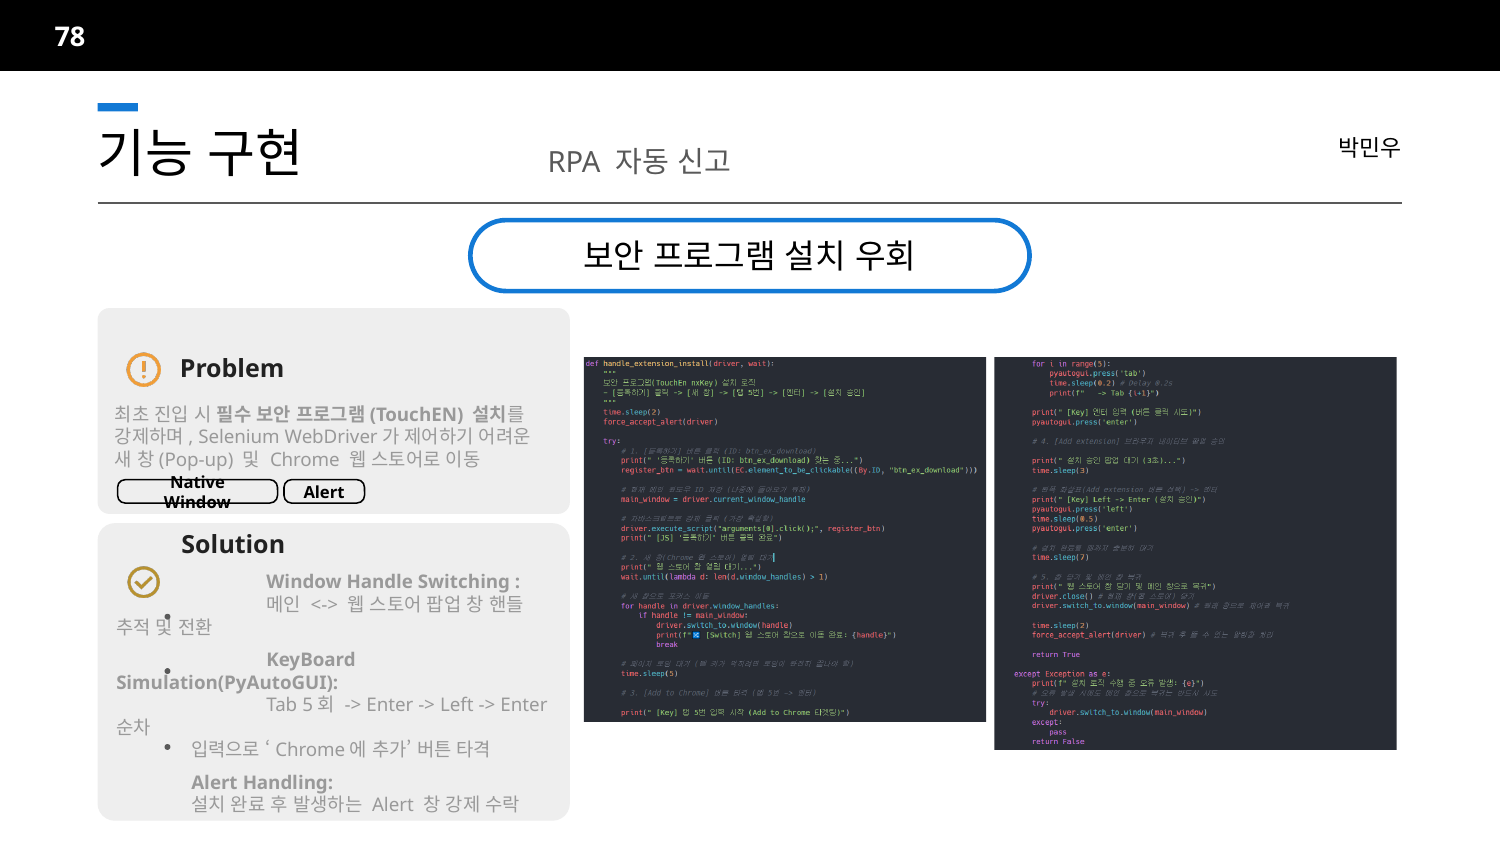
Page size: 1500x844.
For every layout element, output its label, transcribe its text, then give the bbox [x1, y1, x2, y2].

text_box [97, 103, 138, 111]
text_box [0, 0, 1500, 71]
text_box Alert [283, 479, 365, 504]
text_box [164, 744, 171, 750]
text_box Problem 최초 진입 시 필수 보안 프로그램(TouchEN) 설치를 강제하며, Selenium WebDriver가 제어하기 어려운 새 창(Pop-up) 및 Chrome 웹 스토어로 이동 [97, 308, 570, 514]
text_box [164, 613, 171, 620]
text_box Native Window [117, 479, 278, 504]
text_box 기능 구현 RPA 자동 신고 [97, 111, 876, 192]
picture [993, 357, 1397, 751]
text_box 박민우 [1087, 106, 1403, 188]
text_box Solution Window Handle Switching : 메인 <-> 웹 스토어 팝업 창 핸들 추적 및 전환 KeyBoard Simulation(PyAutoGUI): Tab 5회 -> Enter -> Left -> Enter 순차 입력으로 ‘Chrome에 추가’ 버튼 타격 Alert Handling: 설치 완료 후 발생하는 Alert 창 강제 수락 [97, 523, 570, 821]
text_box 보안 프로그램 설치 우회 [470, 220, 1030, 292]
picture [124, 562, 163, 601]
picture [123, 349, 164, 391]
picture [583, 357, 987, 722]
text_box 78 [39, 11, 127, 60]
text_box [164, 668, 171, 674]
